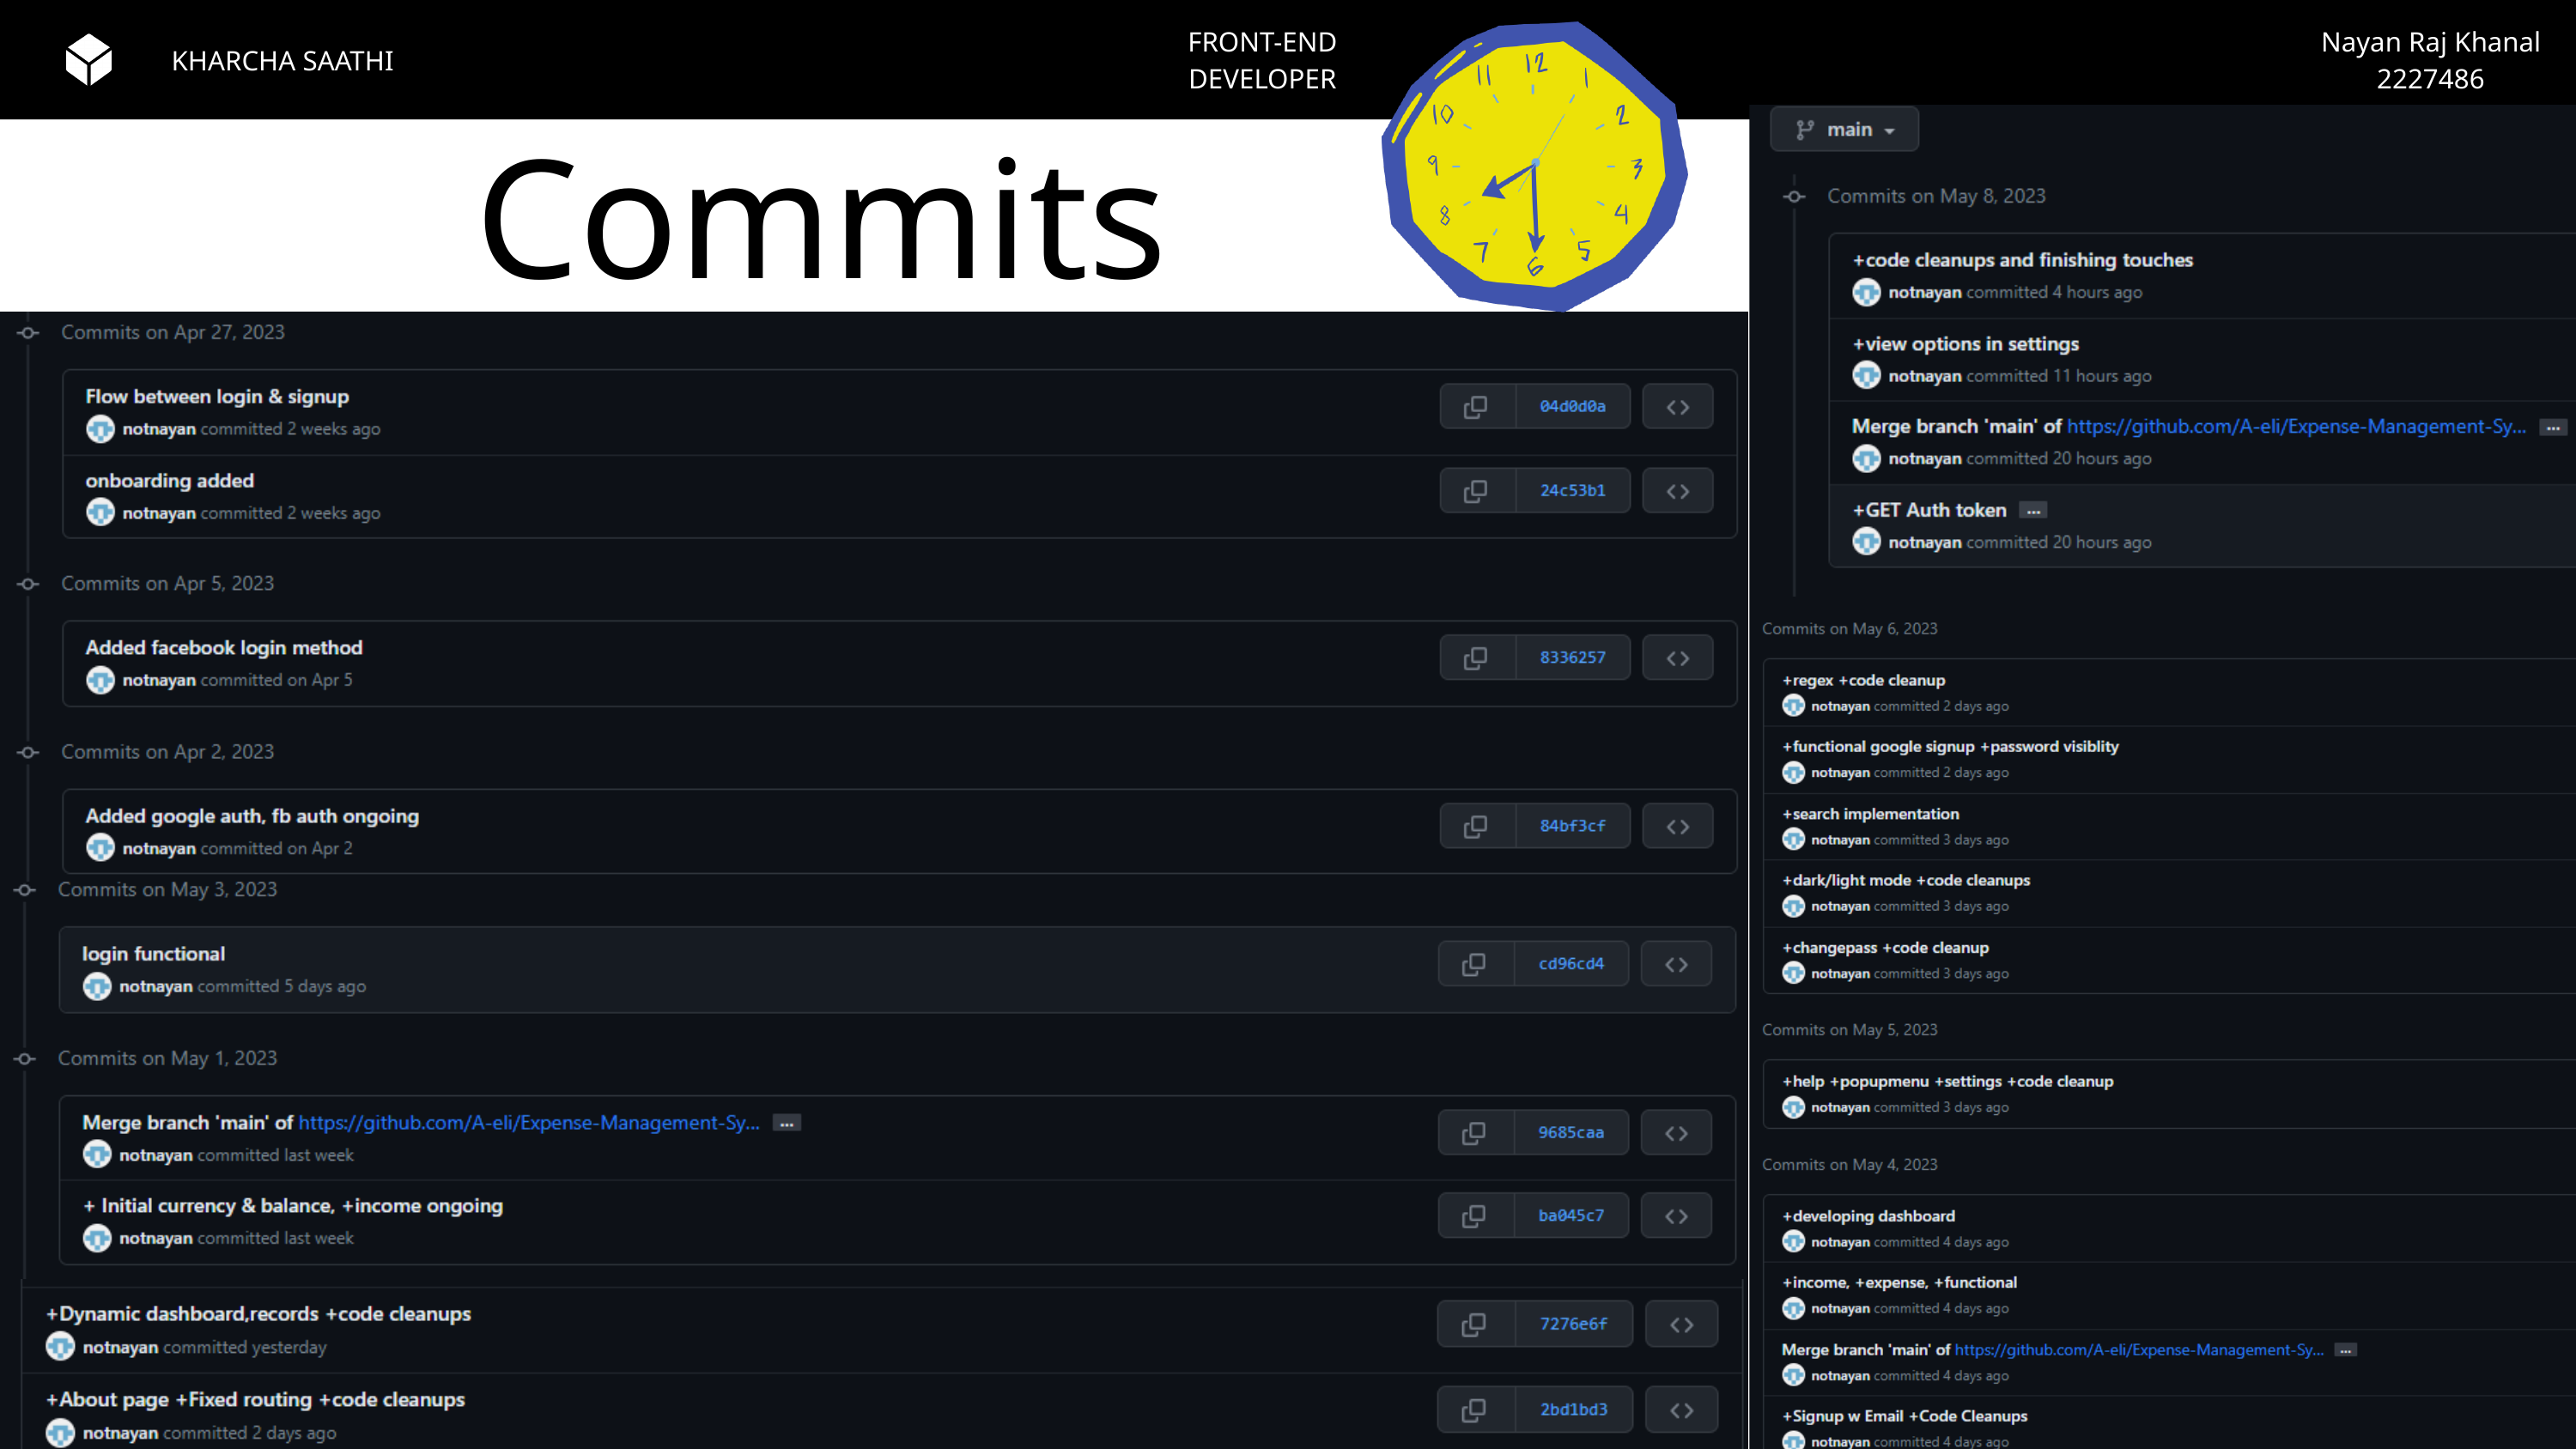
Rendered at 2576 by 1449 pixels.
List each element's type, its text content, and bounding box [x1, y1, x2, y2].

picture [66, 33, 112, 86]
text_box FRONT-END DEVELOPER [1124, 19, 1400, 95]
text_box Nayan Raj Khanal 2227486 [2293, 19, 2569, 95]
picture [0, 21, 2576, 1449]
text_box Commits [459, 81, 1183, 311]
text_box [0, 0, 2576, 120]
text_box KHARCHA SAATHI [144, 38, 421, 76]
